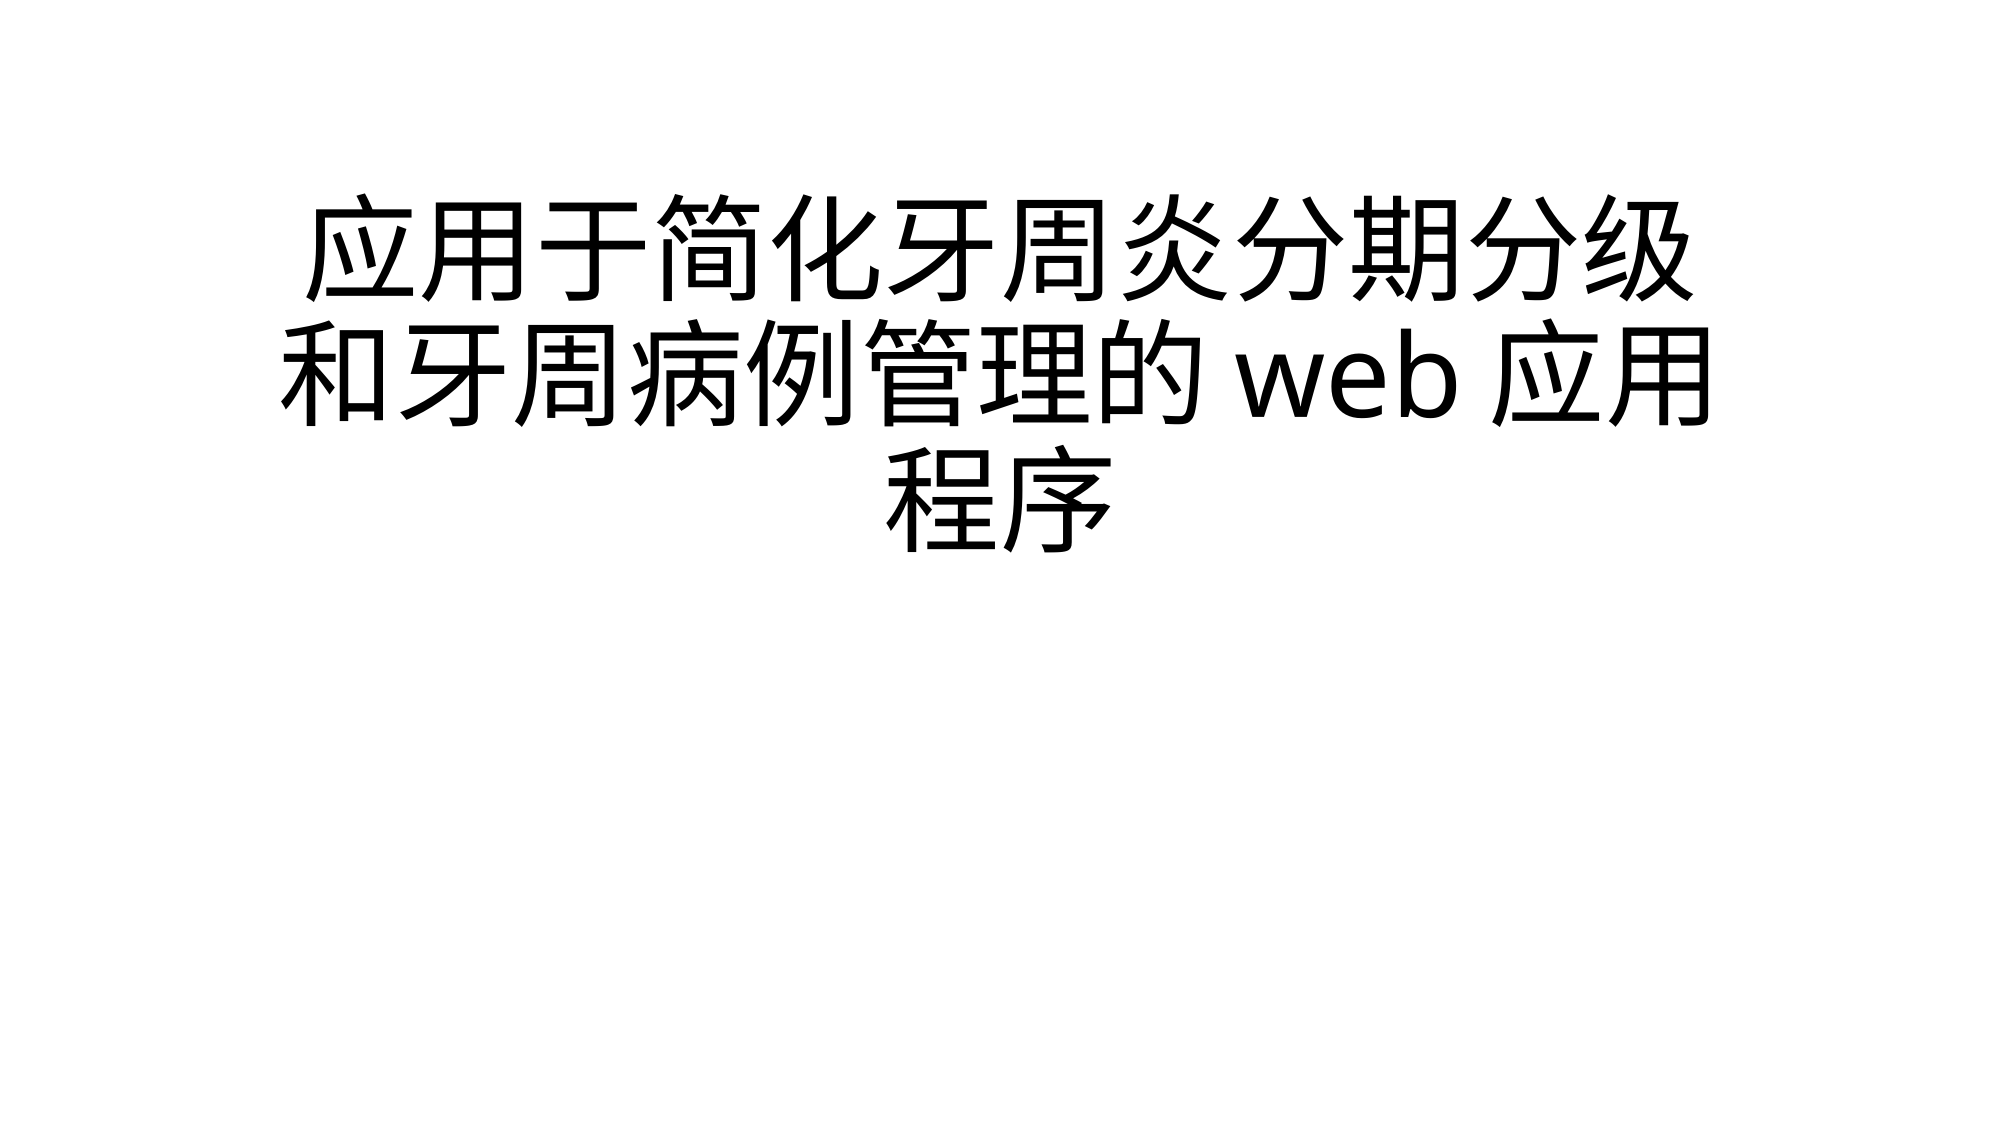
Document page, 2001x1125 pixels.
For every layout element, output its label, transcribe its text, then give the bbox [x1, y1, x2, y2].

title 应用于简化牙周炎分期分级和牙周病例管理的web应用程序 [249, 184, 1750, 576]
